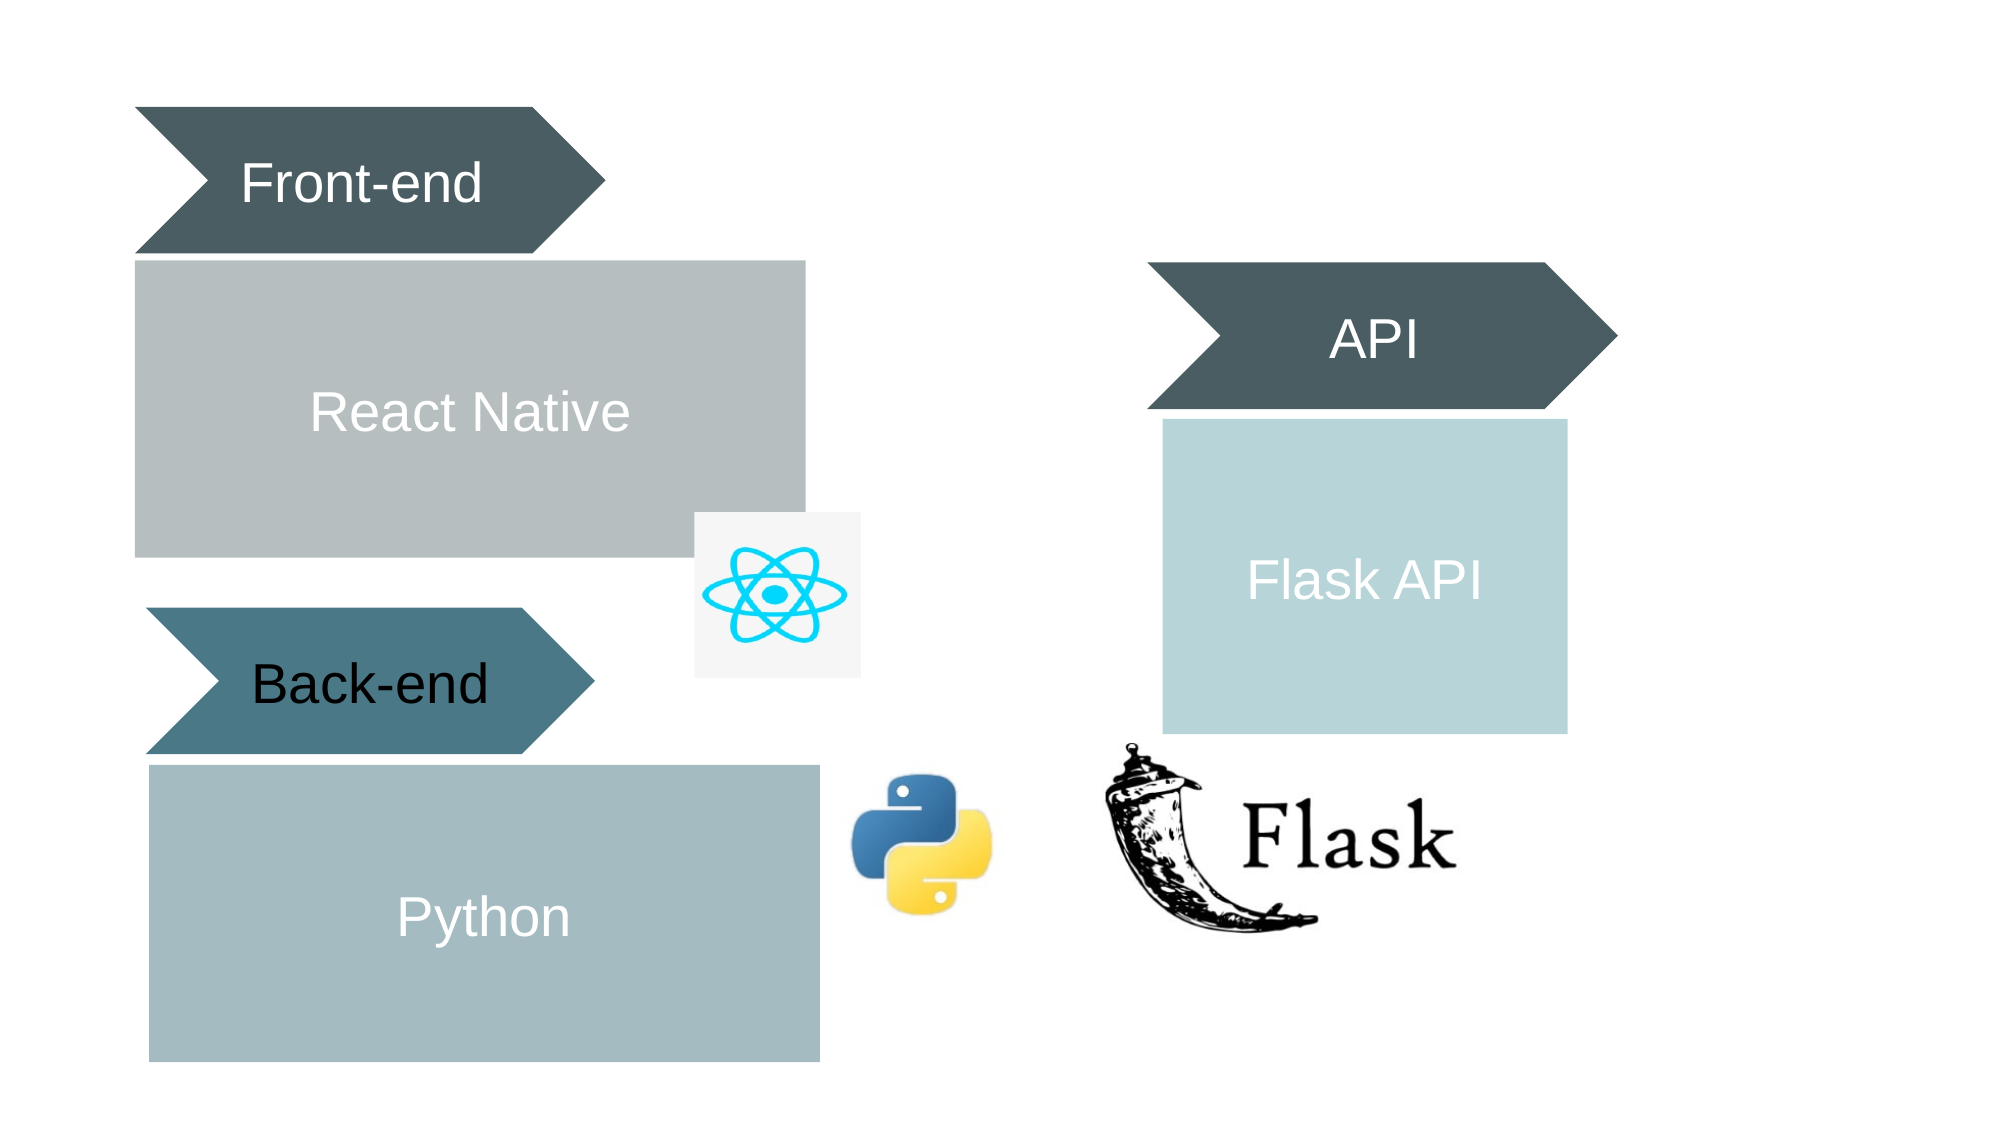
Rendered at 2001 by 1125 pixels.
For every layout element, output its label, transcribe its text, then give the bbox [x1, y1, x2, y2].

text_box React Native [134, 259, 807, 559]
text_box Python [148, 764, 821, 1063]
picture [824, 743, 1471, 948]
text_box Back-end [143, 606, 597, 756]
text_box API [1144, 261, 1620, 411]
text_box Flask API [1162, 418, 1569, 735]
picture [694, 512, 861, 678]
text_box Front-end [132, 105, 608, 255]
